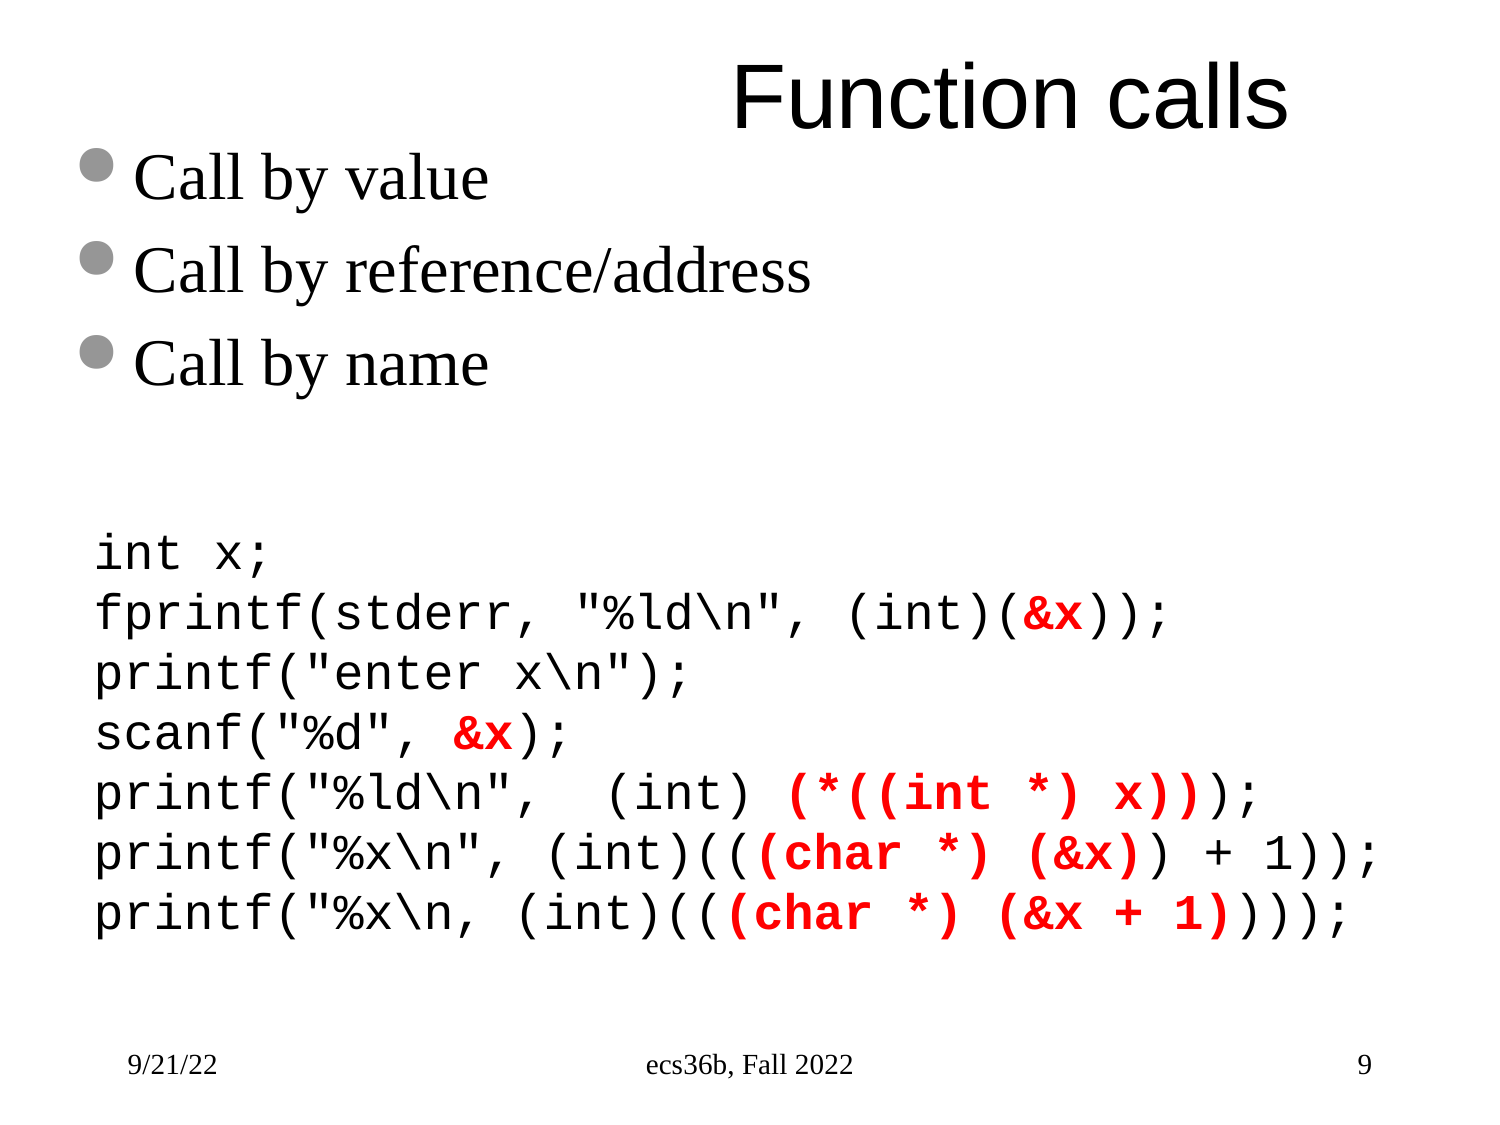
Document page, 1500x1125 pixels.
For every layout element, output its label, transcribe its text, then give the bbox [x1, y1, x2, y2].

list Call by value Call by reference/address Call by name [62, 125, 1338, 512]
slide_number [112, 1024, 426, 1101]
slide_number 9 [1074, 1024, 1388, 1101]
text_box int x; fprintf(stderr, "%ld\n", (int)(&x)); printf("enter x\n"); scanf("%d", &x); printf("%ld\n", (int) (*((int *) x))); printf("%x\n", (int)(((char *) (&x)) + 1)); printf("%x\n, (int)(((char *) (&x + 1)))); [18, 512, 1482, 948]
title Function calls [535, 30, 1487, 154]
footer ecs36b, Fall 2022 [512, 1024, 988, 1101]
